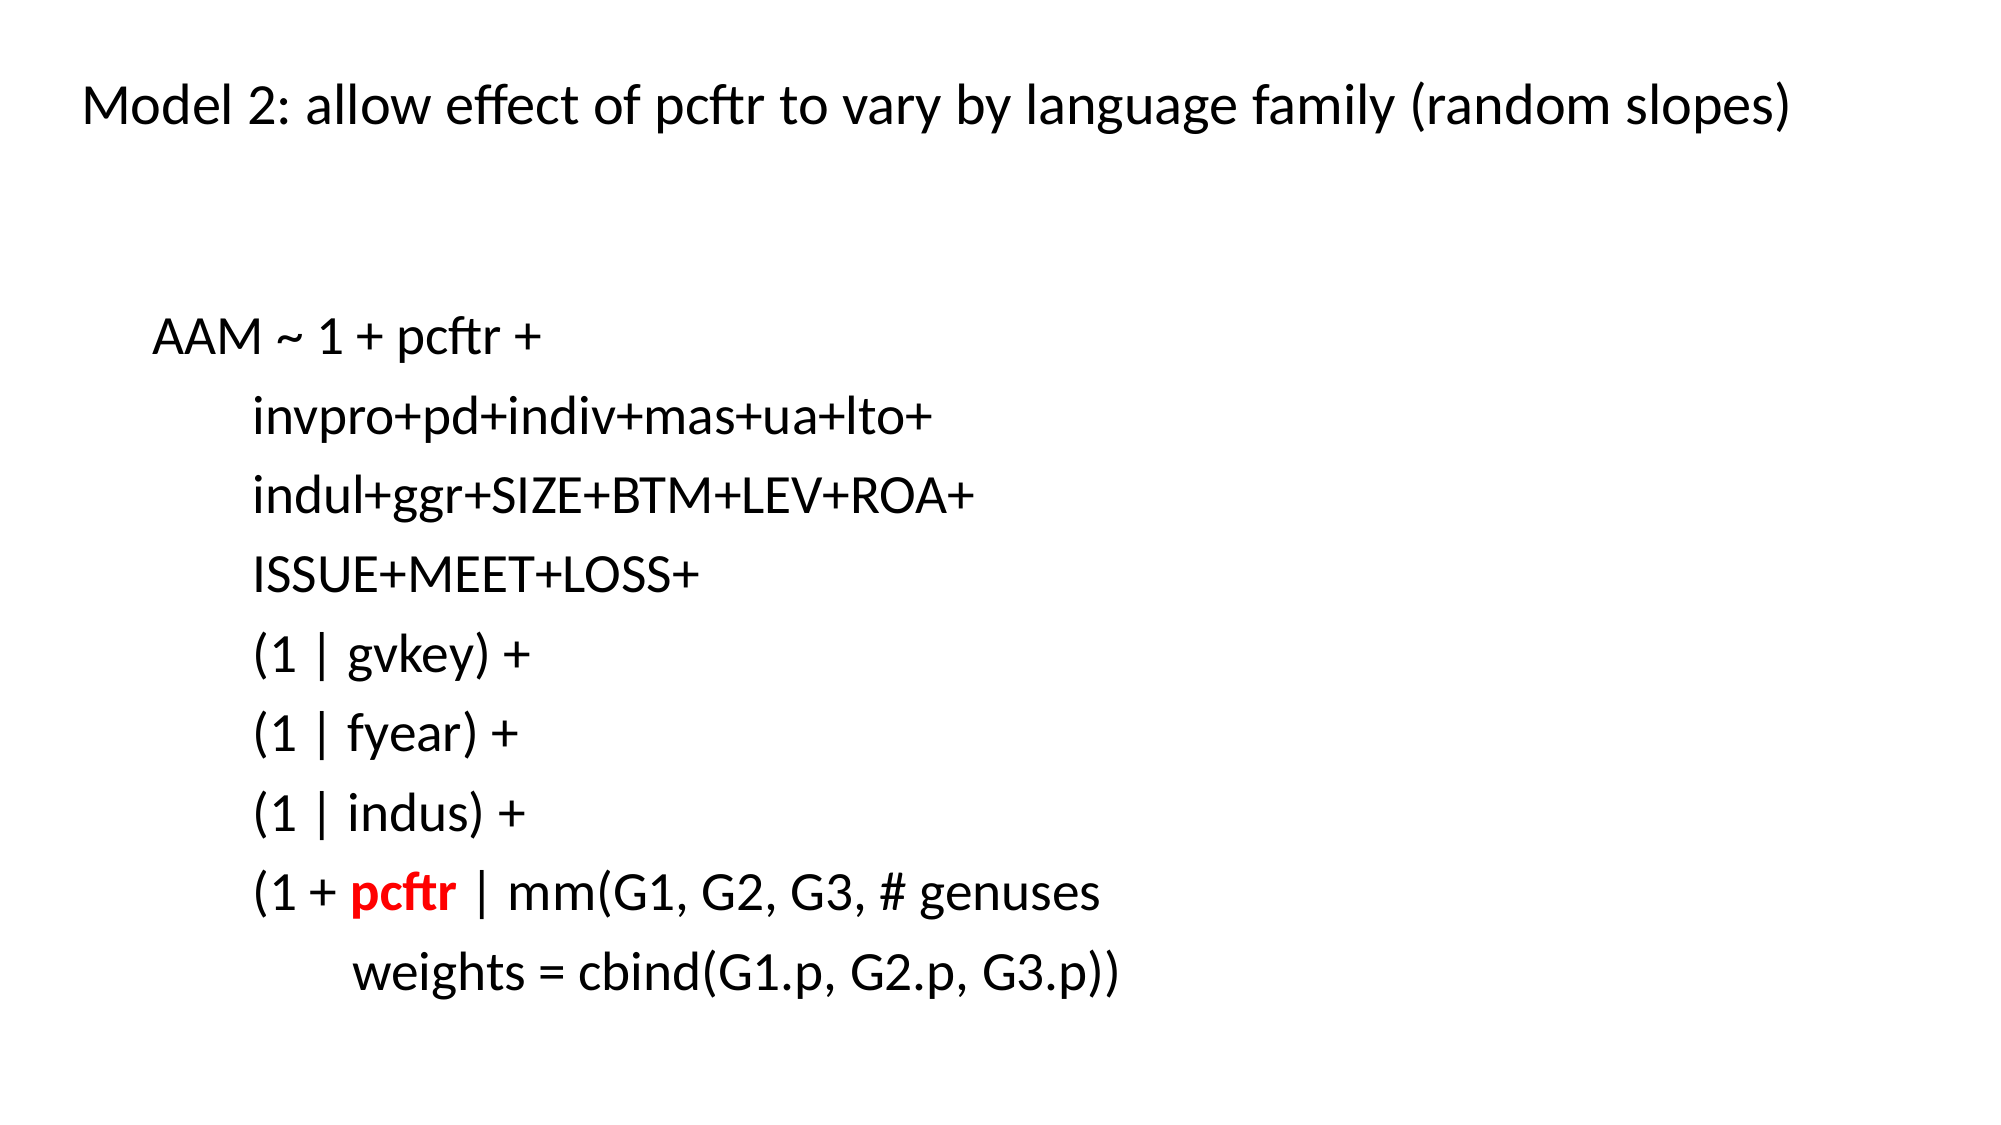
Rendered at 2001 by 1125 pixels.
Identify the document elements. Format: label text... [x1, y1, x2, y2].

text_box Model 2: allow effect of pcftr to vary by language family (random slopes) [66, 58, 1809, 144]
list AAM ~ 1 + pcftr + invpro+pd+indiv+mas+ua+lto+ indul+ggr+SIZE+BTM+LEV+ROA+ ISSUE+MEET+LOSS+ (1 | gvkey) + (1 | fyear) + (1 | indus) + (1 + pcftr | mm(G1, G2, G3, # genuses weights = cbind(G1.p, G2.p, G3.p)) [137, 299, 1863, 1014]
